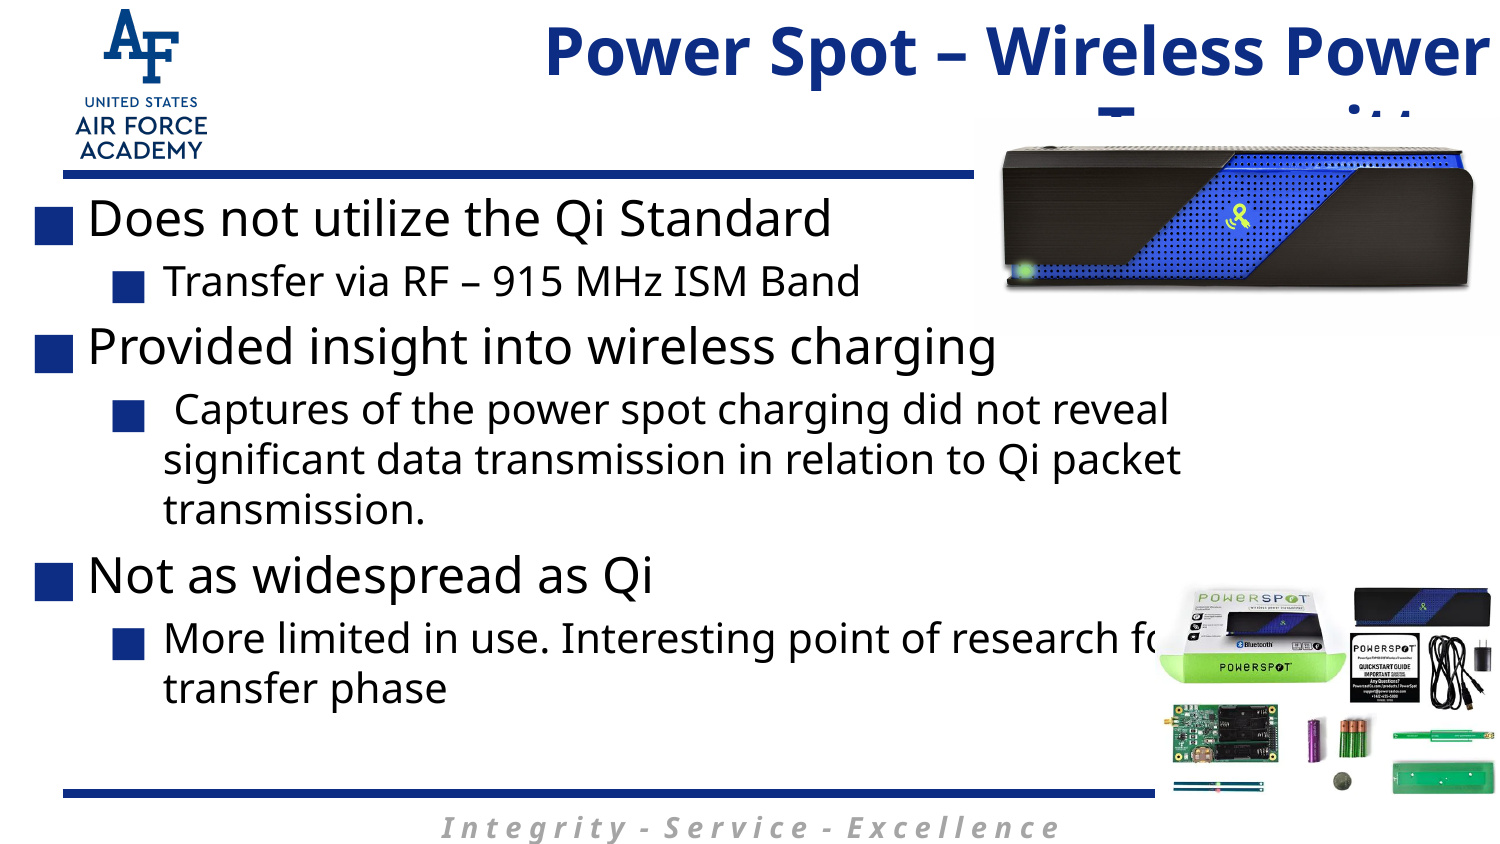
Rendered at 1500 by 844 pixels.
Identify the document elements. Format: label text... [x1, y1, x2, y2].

picture [973, 117, 1500, 336]
picture [1154, 554, 1500, 839]
title Power Spot – Wireless Power Transmitter [153, 14, 1500, 162]
picture [75, 9, 207, 159]
subtitle Does not utilize the Qi Standard Transfer via RF – 915 MHz ISM Band Provided insight into wireless charging Captures of the power spot charging did not reveal significant data transmission in relation to Qi packet transmission. Not as widespread as Qi More limited in use. Interesting point of research for power transfer phase [0, 178, 1378, 787]
